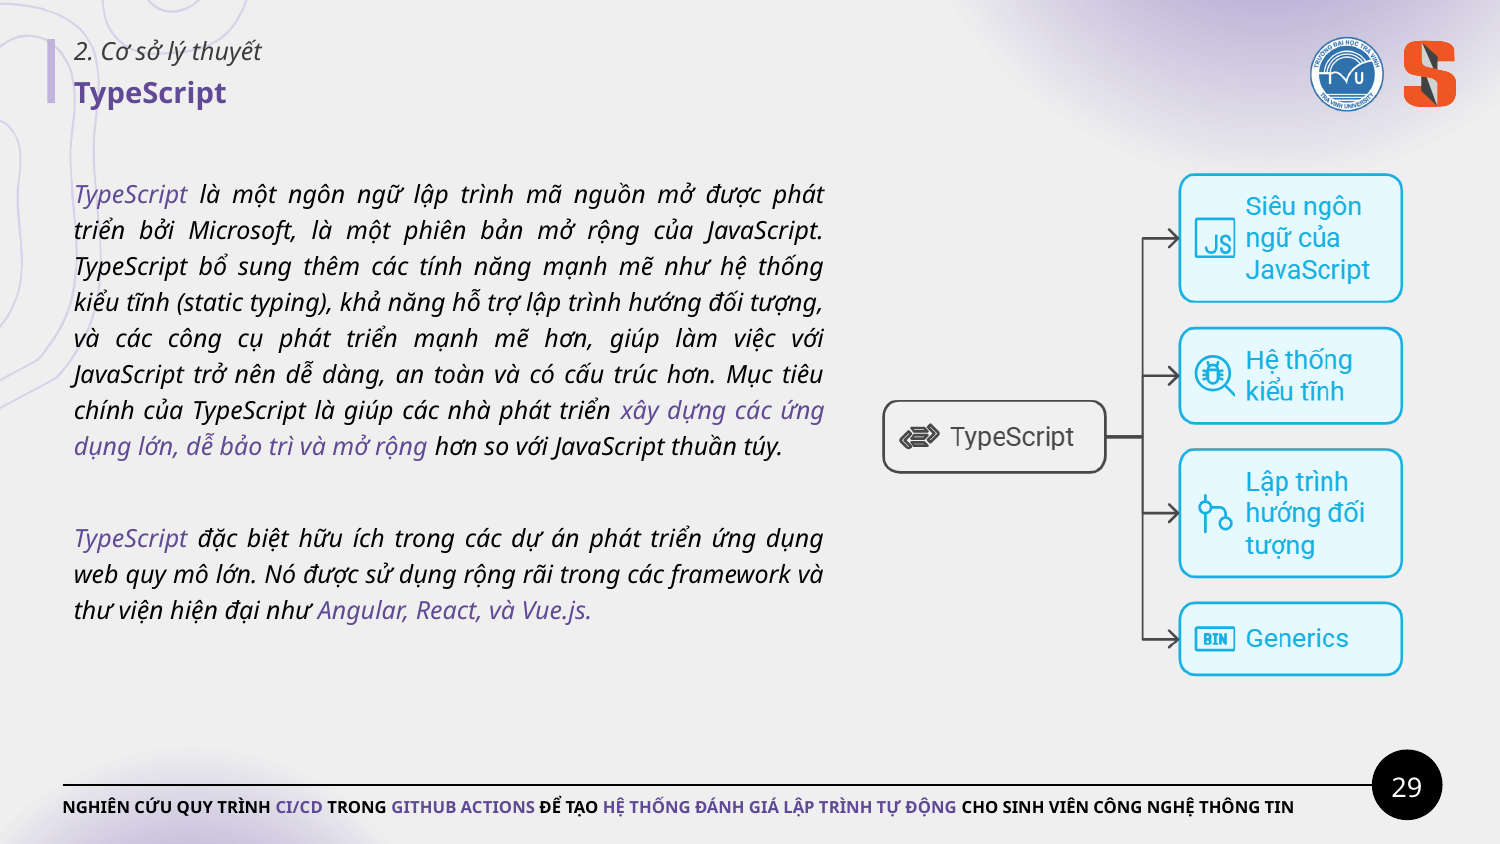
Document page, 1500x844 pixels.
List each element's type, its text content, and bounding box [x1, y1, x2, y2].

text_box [1306, 34, 1460, 114]
text_box TypeScript là một ngôn ngữ lập trình mã nguồn mở được phát triển bởi Microsoft, là một phiên bản mở rộng của JavaScript. TypeScript bổ sung thêm các tính năng mạnh mẽ như hệ thống kiểu tĩnh (static typing), khả năng hỗ trợ lập trình hướng đối tượng, và các công cụ phát triển mạnh mẽ hơn, giúp làm việc với JavaScript trở nên dễ dàng, an toàn và có cấu trúc hơn. Mục tiêu chính của TypeScript là giúp các nhà phát triển xây dựng các ứng dụng lớn, dễ bảo trì và mở rộng hơn so với JavaScript thuần túy. [58, 157, 841, 501]
picture [866, 157, 1420, 692]
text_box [47, 23, 1242, 128]
text_box NGHIÊN CỨU QUY TRÌNH CI/CD TRONG GITHUB ACTIONS ĐỂ TẠO HỆ THỐNG ĐÁNH GIÁ LẬP TRÌNH TỰ ĐỘNG CHO SINH VIÊN CÔNG NGHỆ THÔNG TIN [47, 779, 1318, 831]
text_box TypeScript đặc biệt hữu ích trong các dự án phát triển ứng dụng web quy mô lớn. Nó được sử dụng rộng rãi trong các framework và thư viện hiện đại như Angular, React, và Vue.js. [58, 501, 841, 708]
text_box 29 [1375, 758, 1439, 811]
